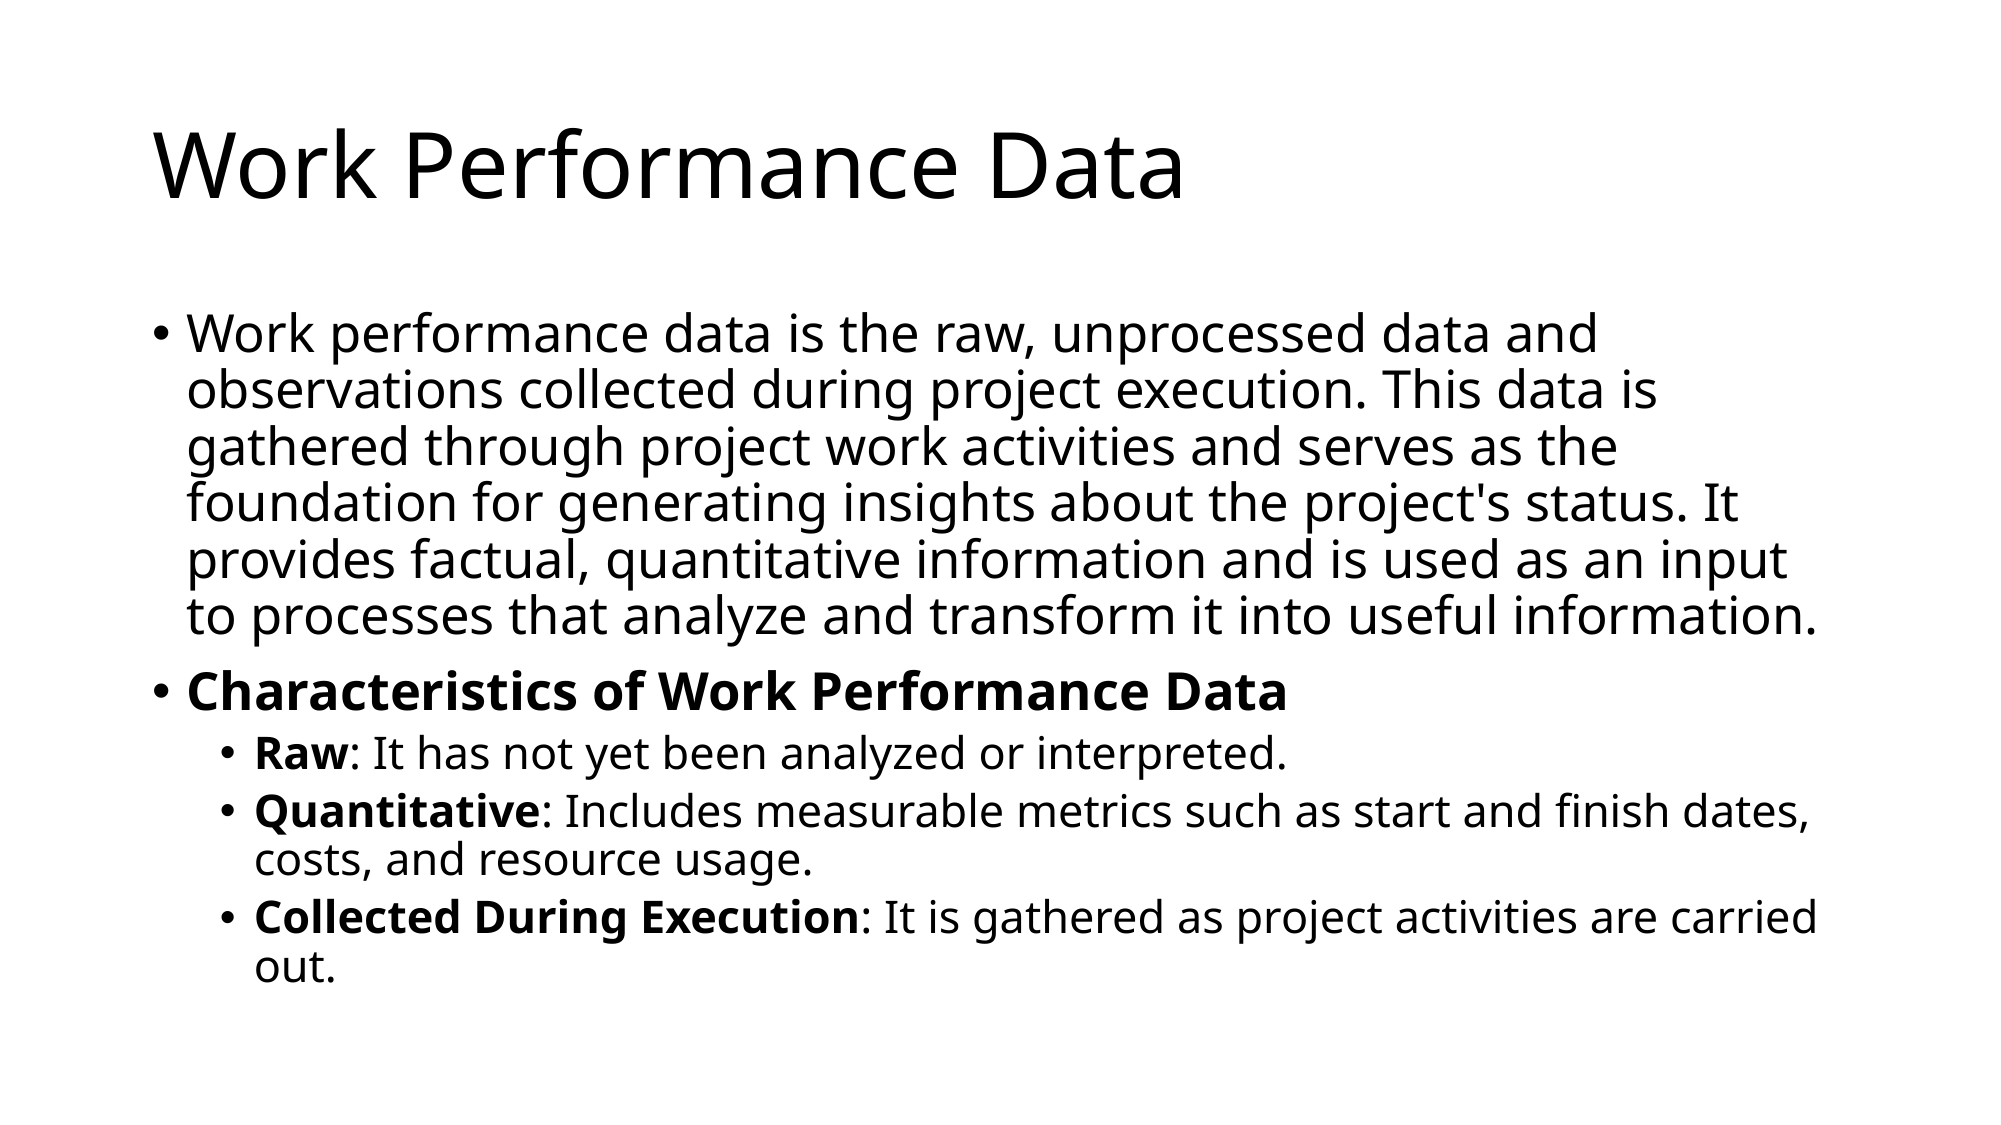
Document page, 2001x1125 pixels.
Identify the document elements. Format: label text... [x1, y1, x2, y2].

list Work performance data is the raw, unprocessed data and observations collected during project execution. This data is gathered through project work activities and serves as the foundation for generating insights about the project's status. It provides factual, quantitative information and is used as an input to processes that analyze and transform it into useful information. Characteristics of Work Performance Data Raw: It has not yet been analyzed or interpreted. Quantitative: Includes measurable metrics such as start and finish dates, costs, and resource usage. Collected During Execution: It is gathered as project activities are carried out. [137, 299, 1863, 1014]
title Work Performance Data [137, 59, 1863, 278]
